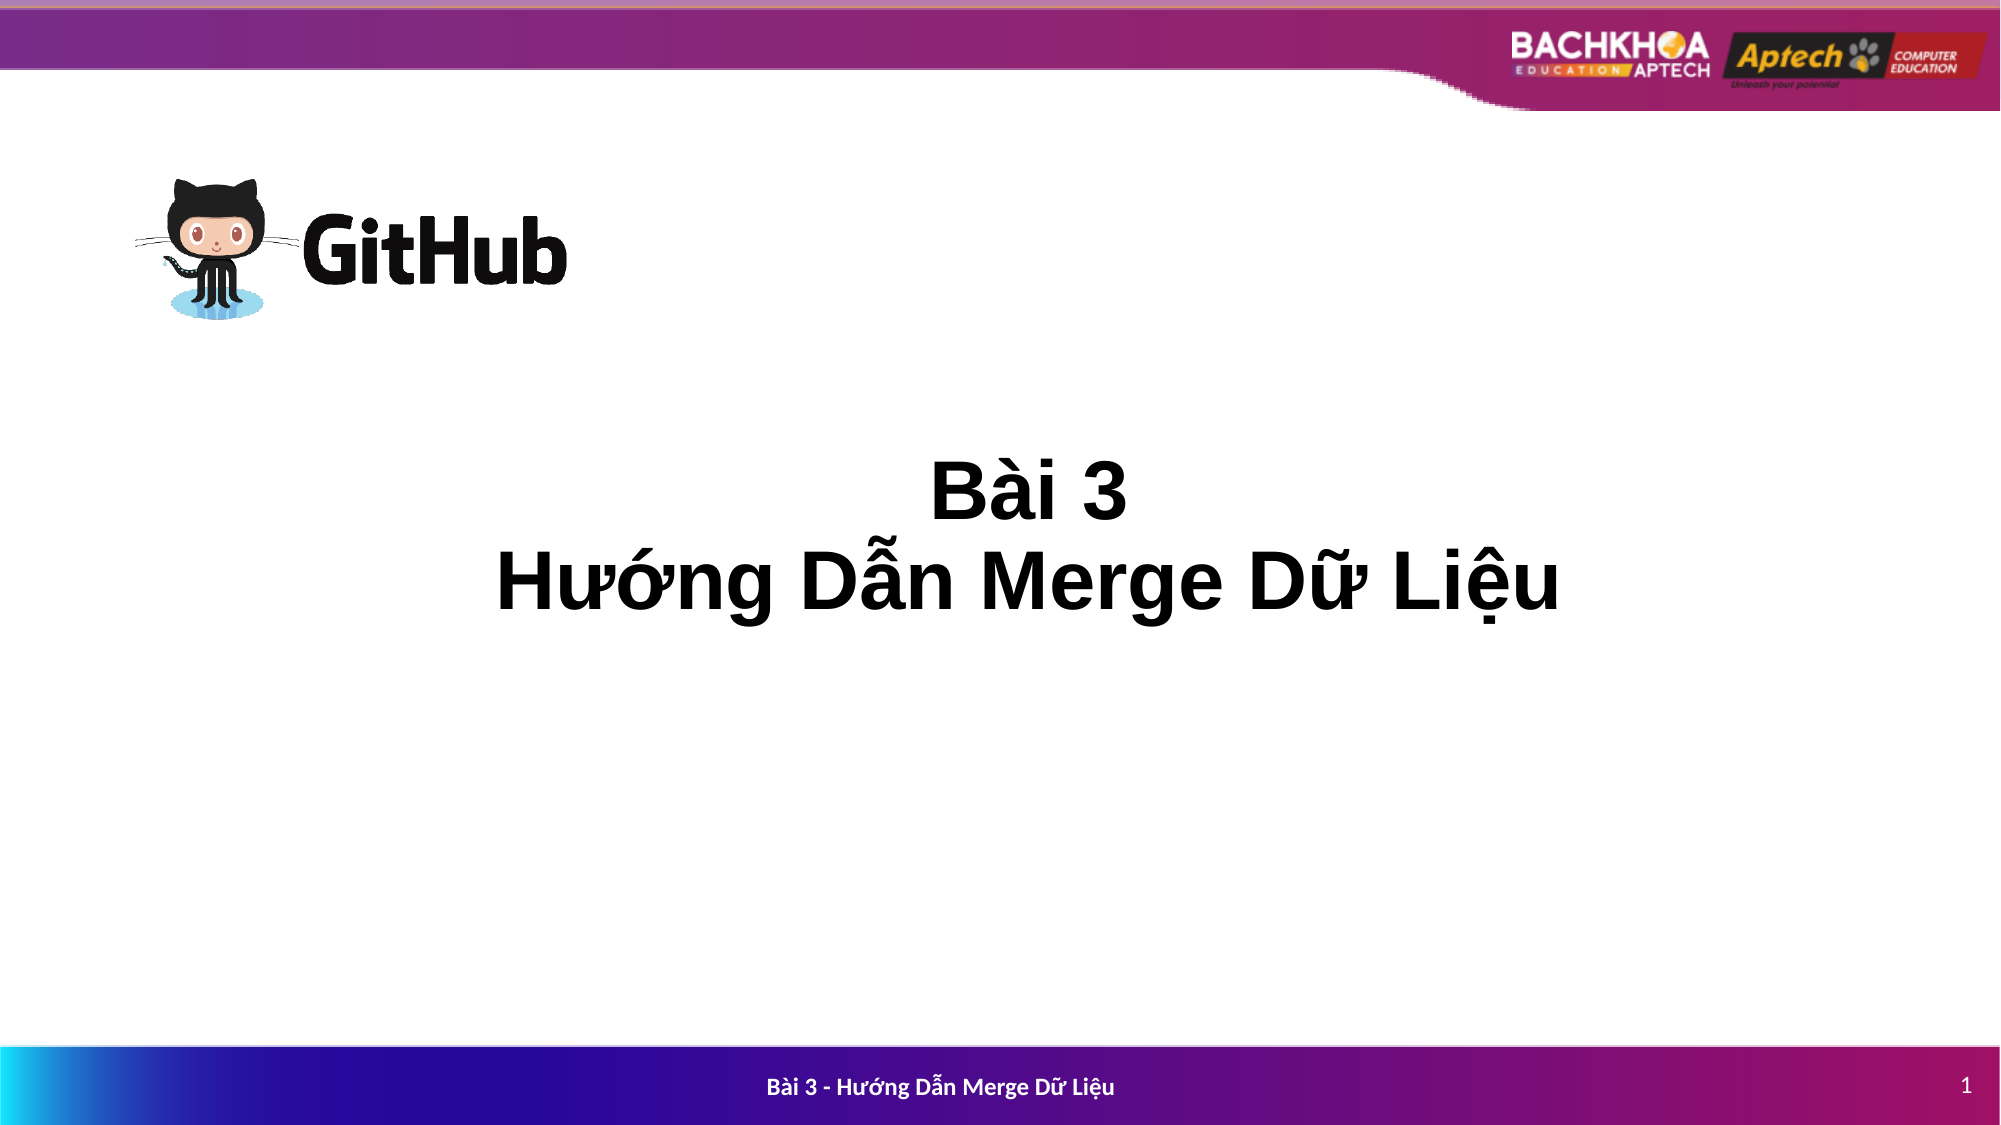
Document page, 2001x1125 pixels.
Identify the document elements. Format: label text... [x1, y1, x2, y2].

slide_number 1 [1877, 1053, 1988, 1114]
picture [130, 176, 569, 323]
footer Bài 3 - Hướng Dẫn Merge Dữ Liệu [17, 1055, 1865, 1116]
picture [0, 0, 2001, 111]
picture [0, 1045, 2000, 1125]
title Bài 3 Hướng Dẫn Merge Dữ Liệu [279, 489, 1780, 636]
